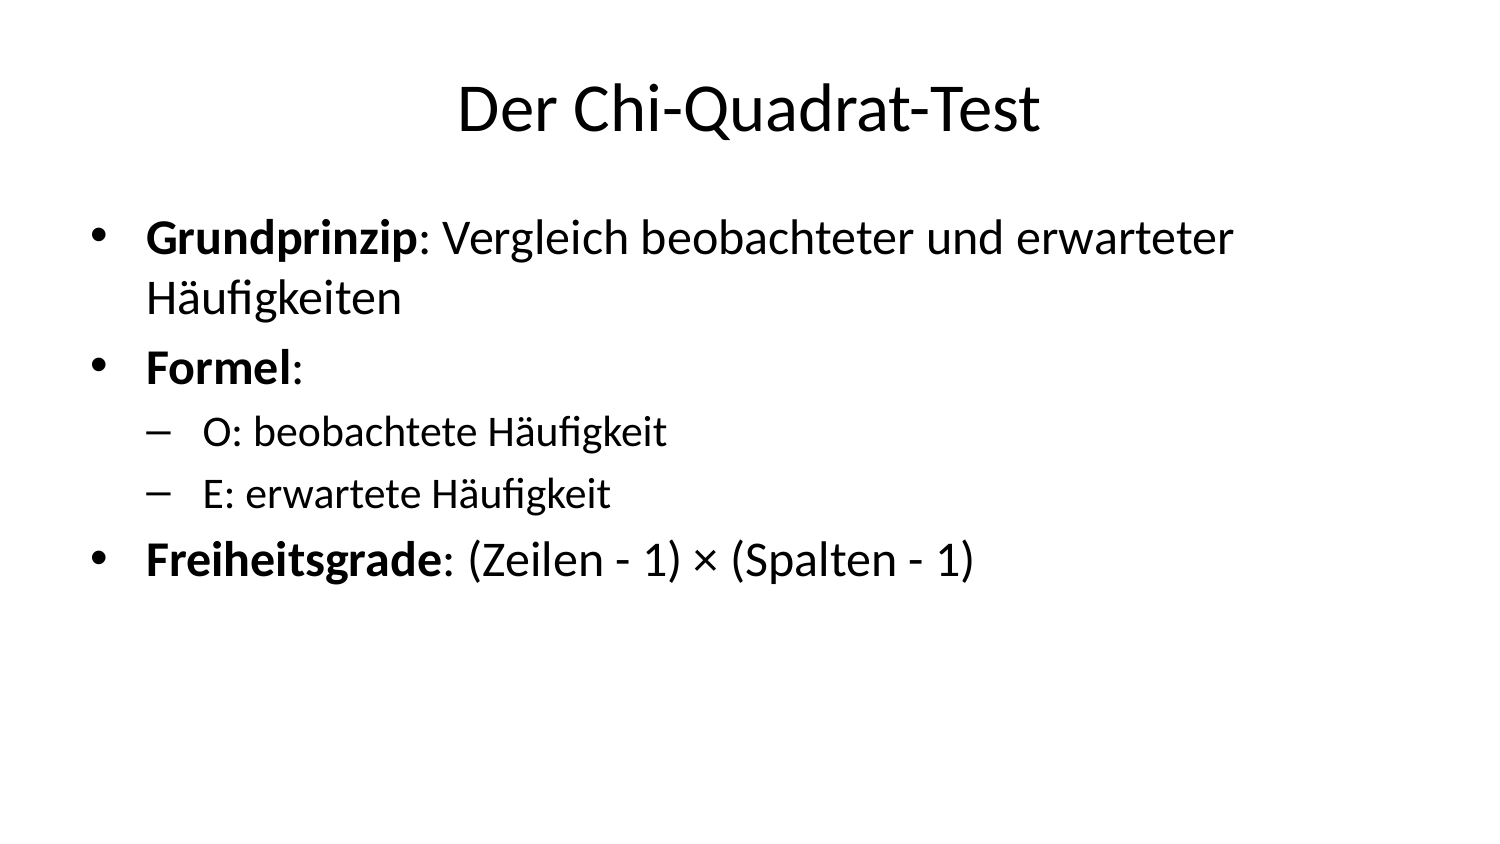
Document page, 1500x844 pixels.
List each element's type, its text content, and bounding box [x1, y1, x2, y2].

title Der Chi-Quadrat-Test [75, 33, 1425, 175]
list Grundprinzip: Vergleich beobachteter und erwarteter Häufigkeiten Formel: O: beobachtete Häufigkeit E: erwartete Häufigkeit Freiheitsgrade: (Zeilen - 1) × (Spalten - 1) [75, 196, 1425, 754]
